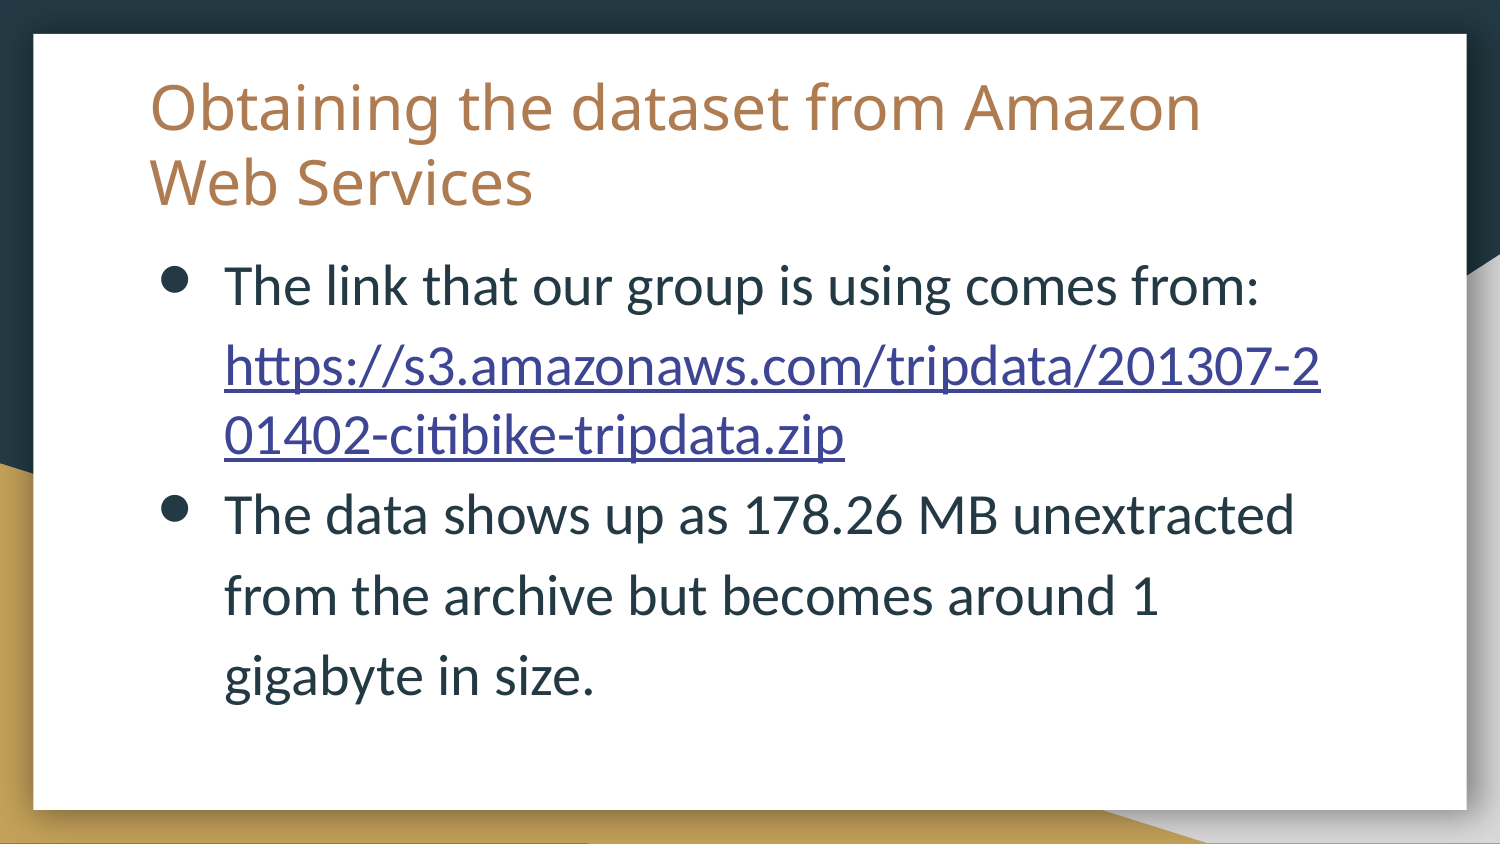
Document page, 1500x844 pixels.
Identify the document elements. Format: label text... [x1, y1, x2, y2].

list The link that our group is using comes from: https://s3.amazonaws.com/tripdata/201307-201402-citibike-tripdata.zip The data shows up as 178.26 MB unextracted from the archive but becomes around 1 gigabyte in size. [134, 221, 1366, 623]
title Obtaining the dataset from Amazon Web Services [134, 52, 1366, 210]
